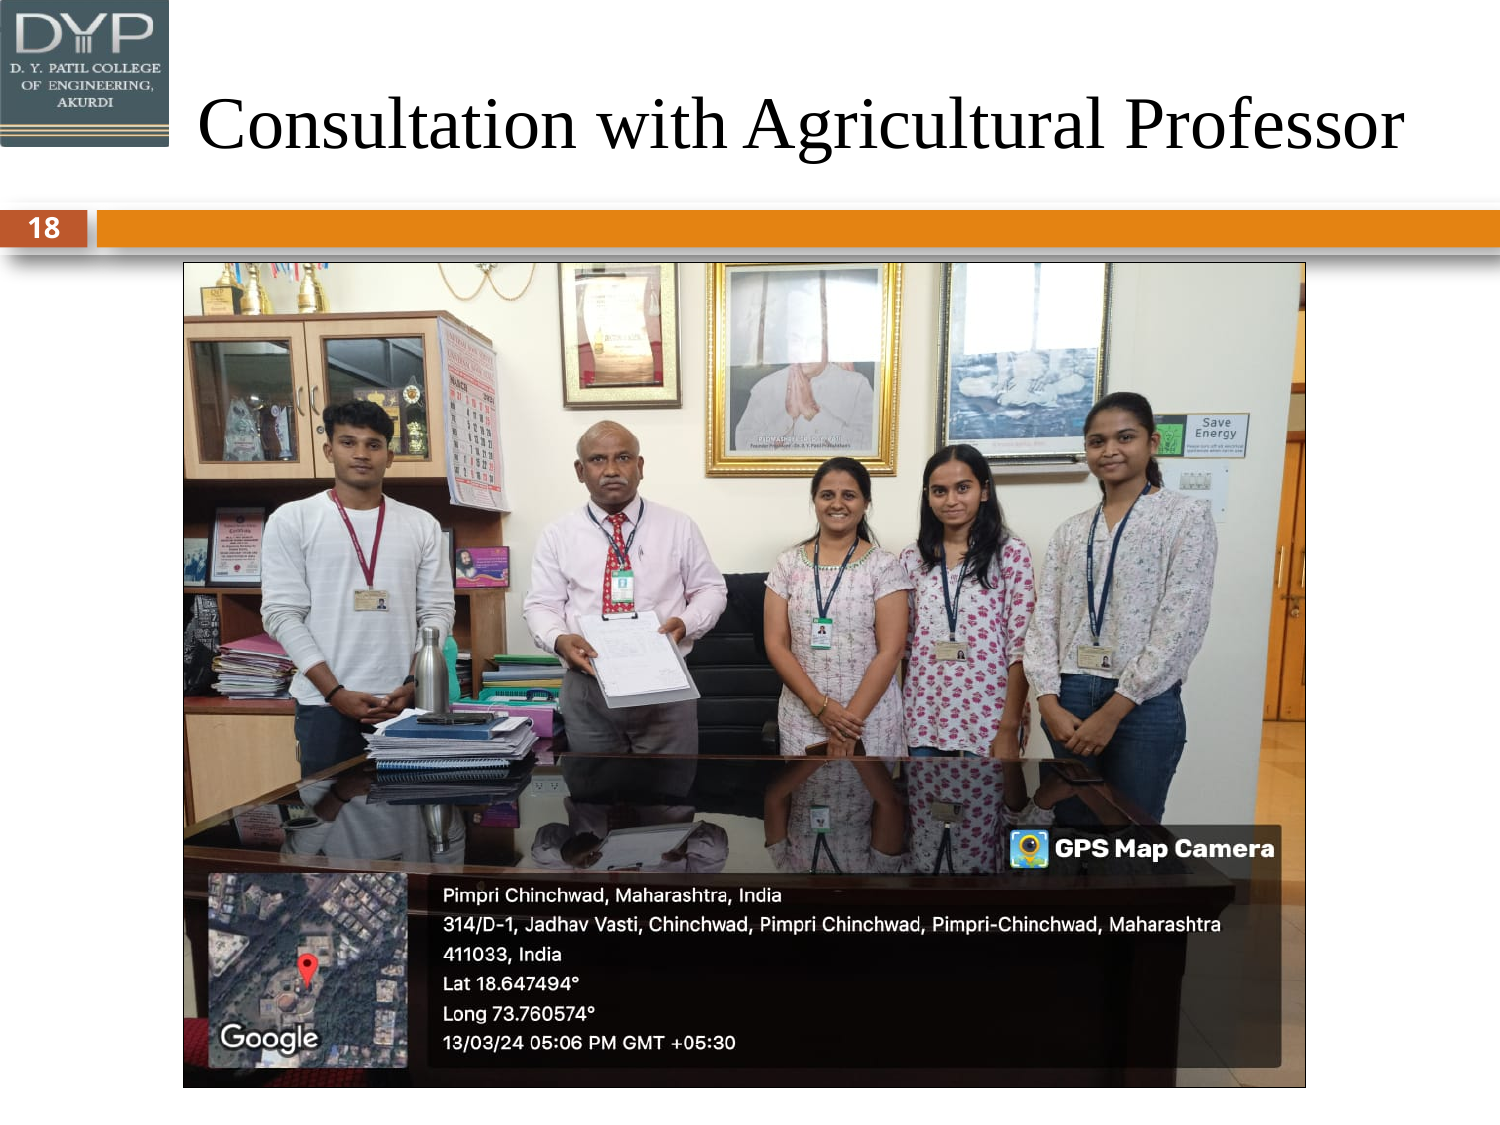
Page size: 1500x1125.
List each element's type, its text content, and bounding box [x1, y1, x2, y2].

title Consultation with Agricultural Professor [183, 37, 1500, 200]
slide_number 18 [0, 208, 88, 249]
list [182, 262, 1306, 1088]
picture [0, 0, 169, 148]
